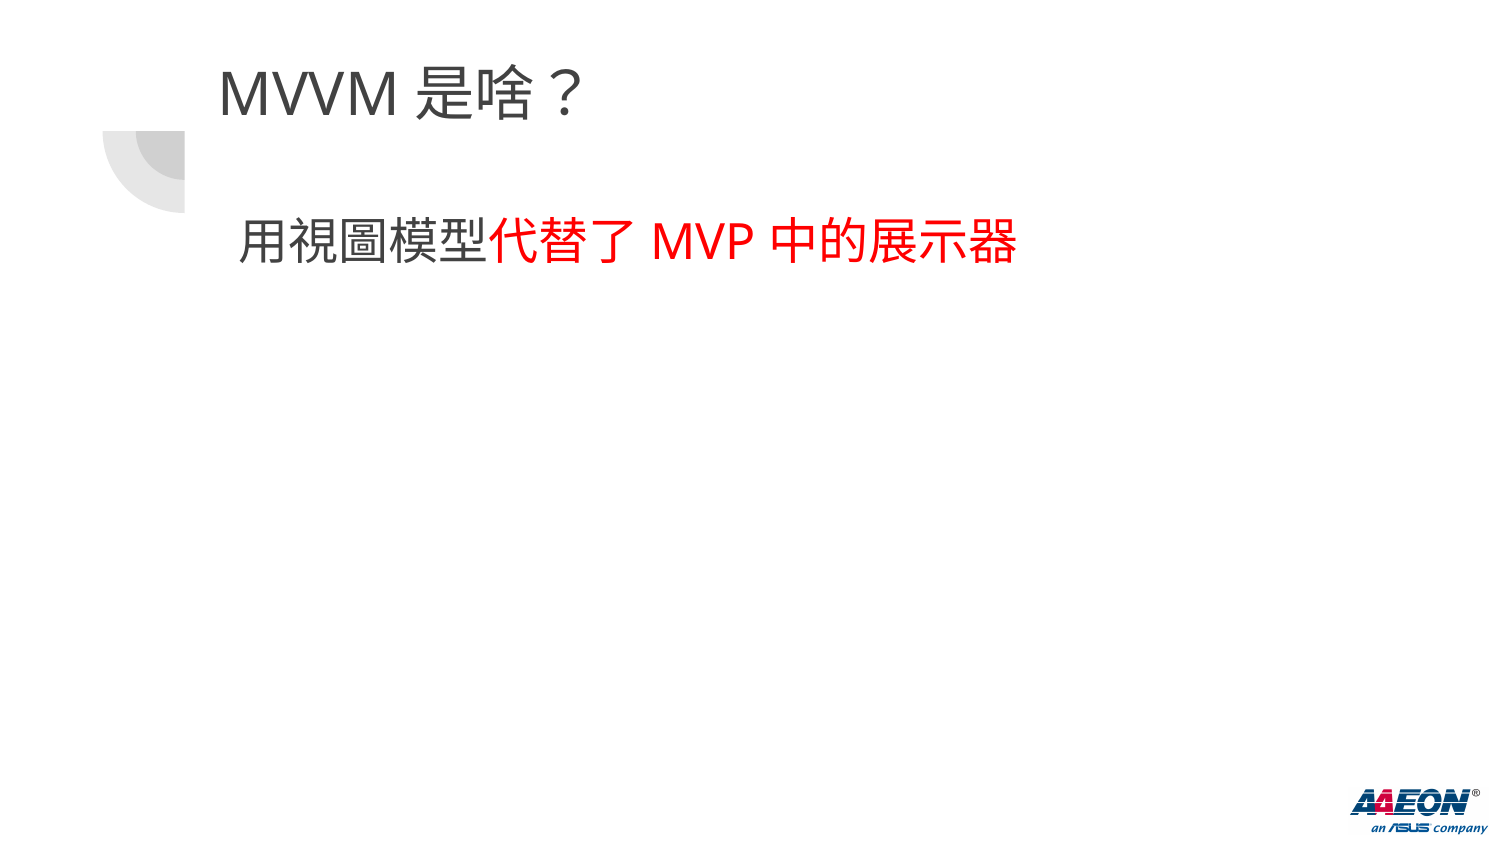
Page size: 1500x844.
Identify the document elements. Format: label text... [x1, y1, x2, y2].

list 用視圖模型代替了MVP中的展示器 [223, 185, 1377, 603]
picture [1348, 787, 1489, 836]
title MVVM是啥？ [202, 29, 1357, 194]
